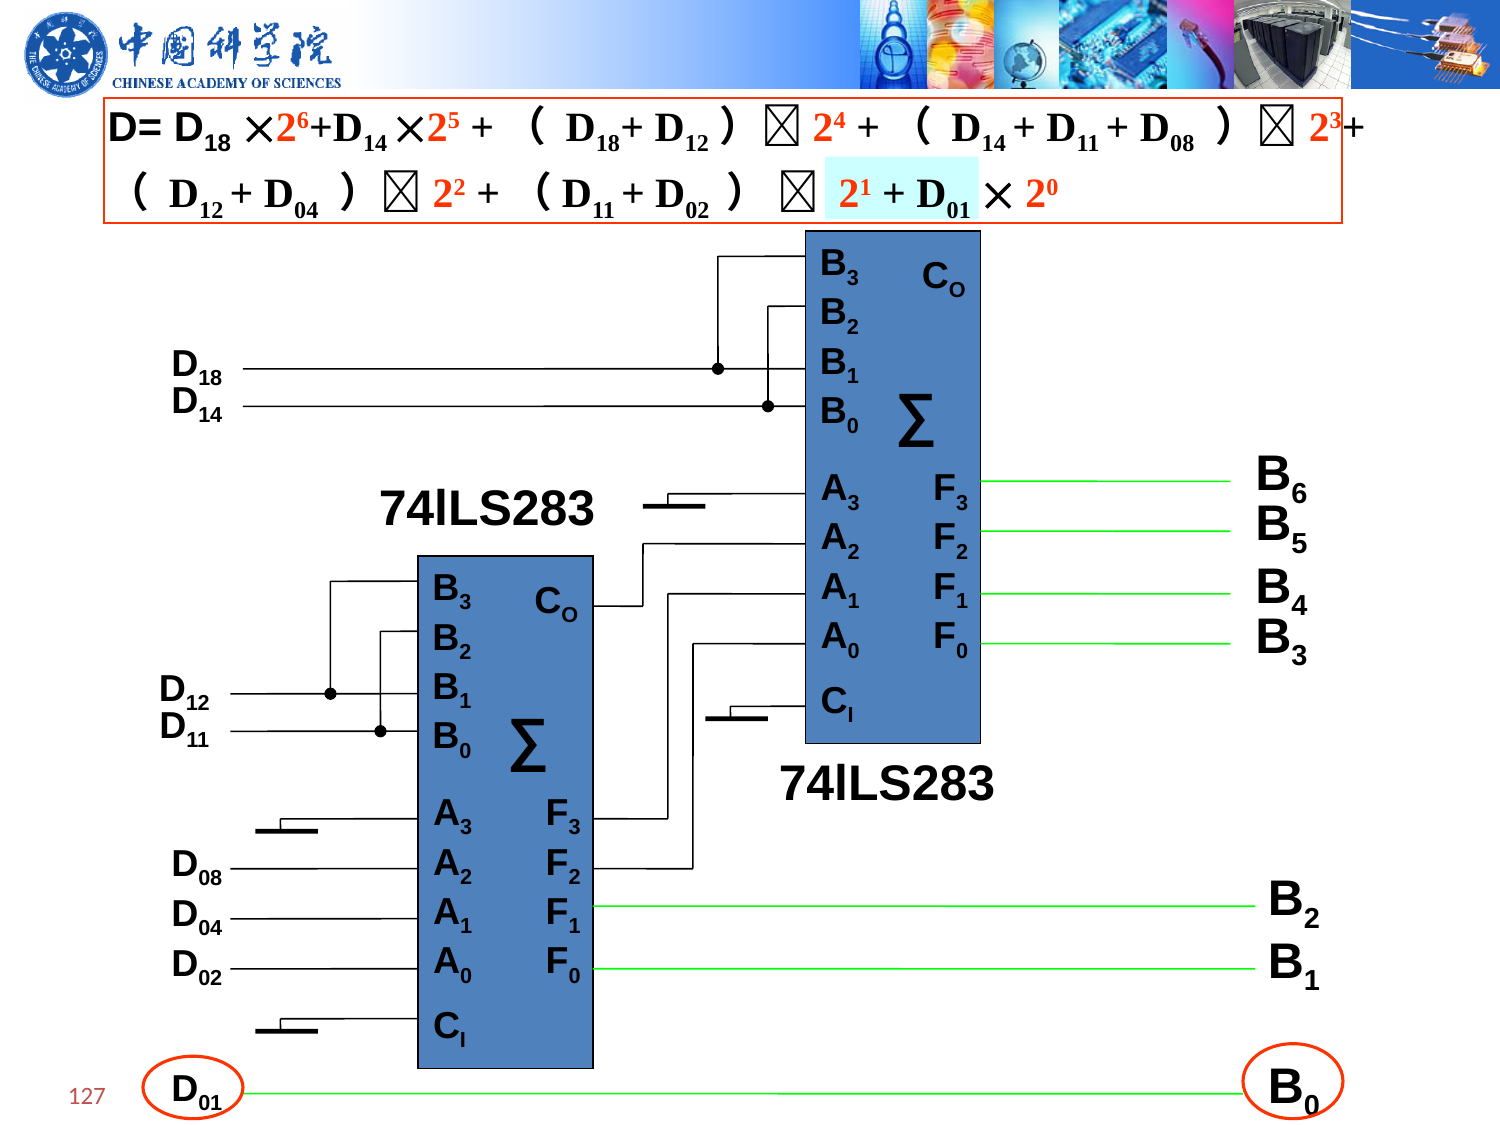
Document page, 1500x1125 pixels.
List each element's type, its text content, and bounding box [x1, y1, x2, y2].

text_box [104, 97, 1342, 223]
picture [860, 0, 1500, 89]
text_box D= D18 26+D14 25 +（ D18+ D12）24 +（ D14 + D11 + D08 ）23+ （ D12 + D04 ）22 +（D11 + D02 ）  21 + D01  20 [92, 97, 1404, 225]
text_box [1338, 1065, 1343, 1098]
picture [23, 10, 349, 102]
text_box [142, 230, 1333, 1118]
